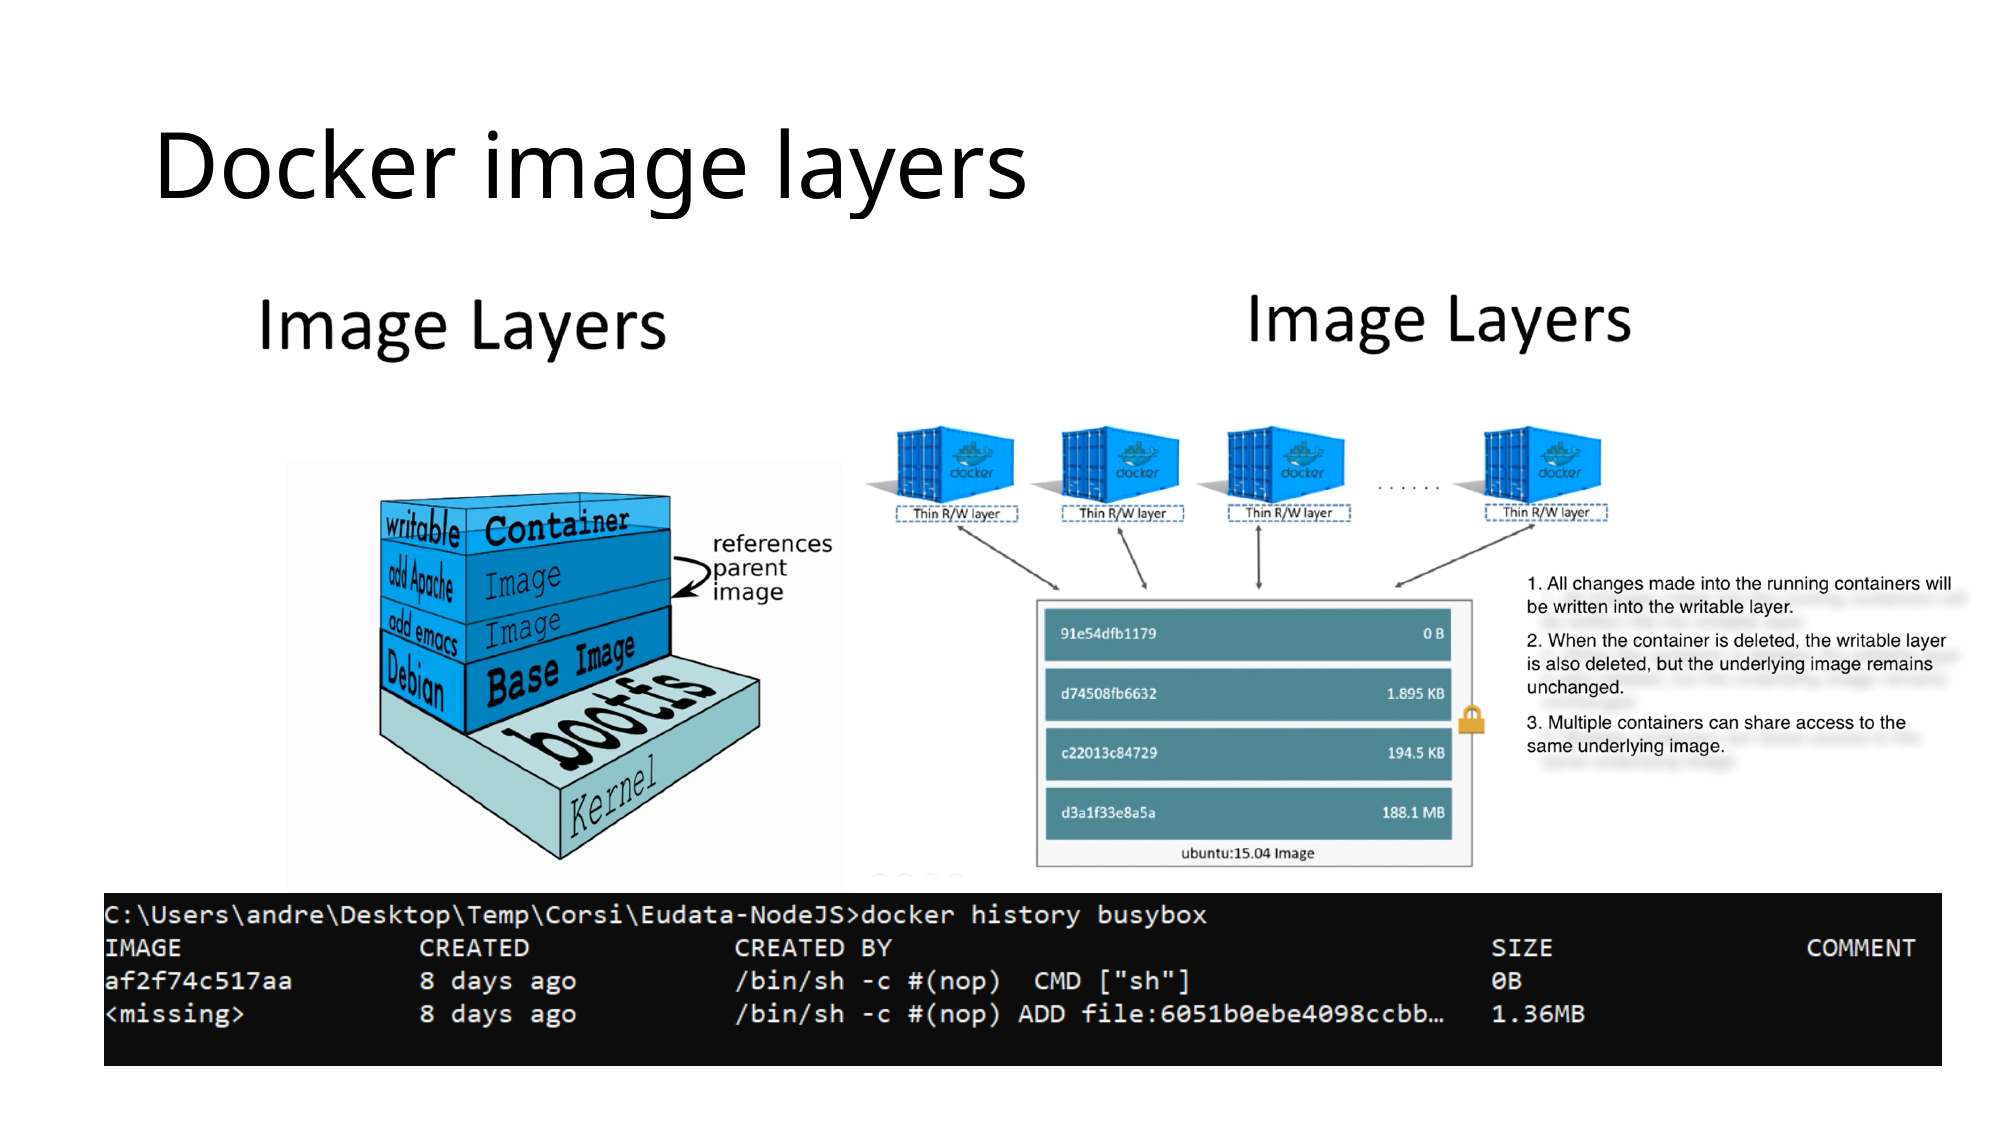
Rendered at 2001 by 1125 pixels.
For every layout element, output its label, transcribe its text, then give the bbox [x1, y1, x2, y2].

title Docker image layers [137, 59, 1863, 219]
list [137, 219, 855, 893]
picture [104, 893, 1942, 1066]
picture [842, 219, 2000, 892]
